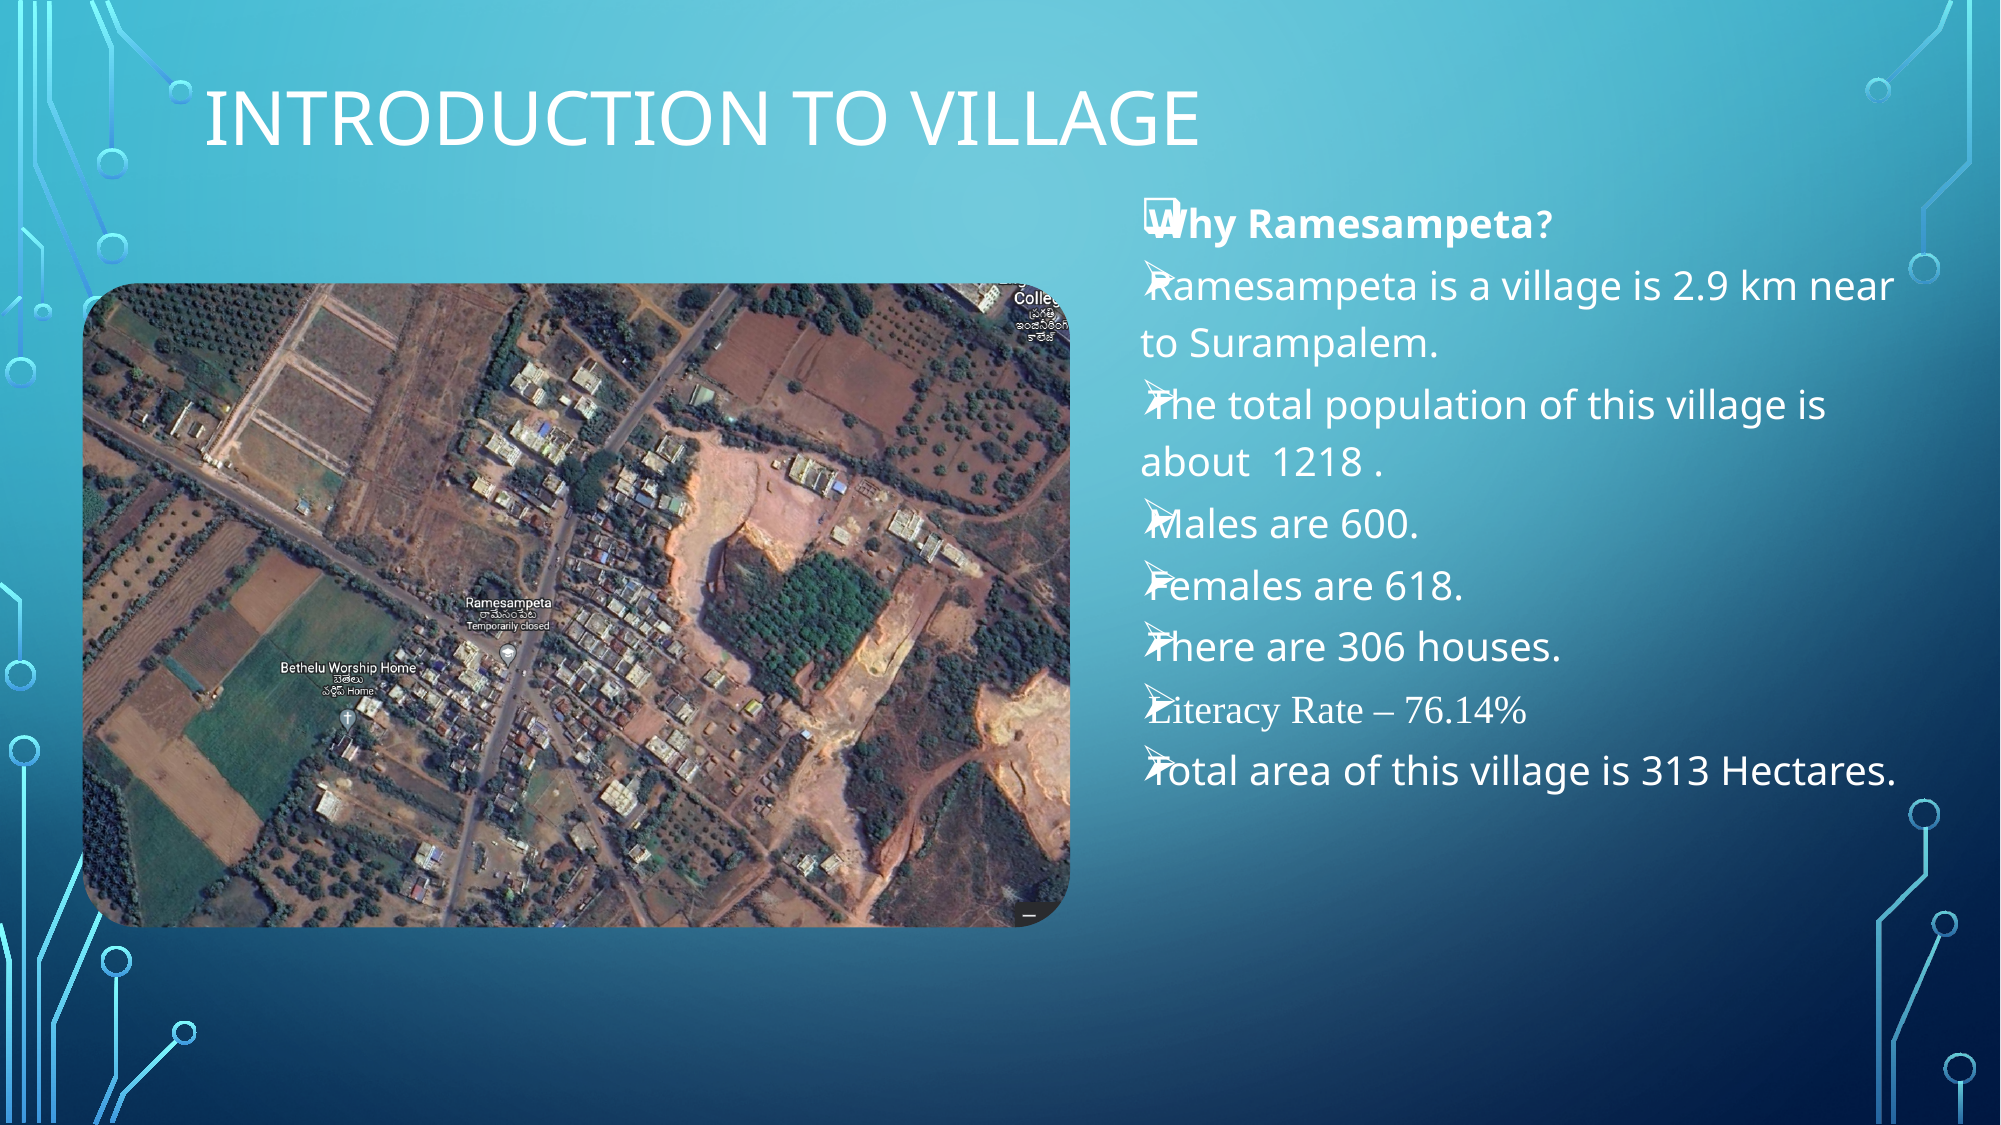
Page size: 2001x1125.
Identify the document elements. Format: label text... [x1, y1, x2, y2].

title Introduction to village [189, 0, 1815, 243]
picture [82, 283, 1071, 928]
list Why Ramesampeta? Ramesampeta is a village is 2.9 km near to Surampalem. The total population of this village is about 1218 . Males are 600. Females are 618. There are 306 houses. Literacy Rate – 76.14% Total area of this village is 313 Hectares. [1125, 181, 1919, 842]
